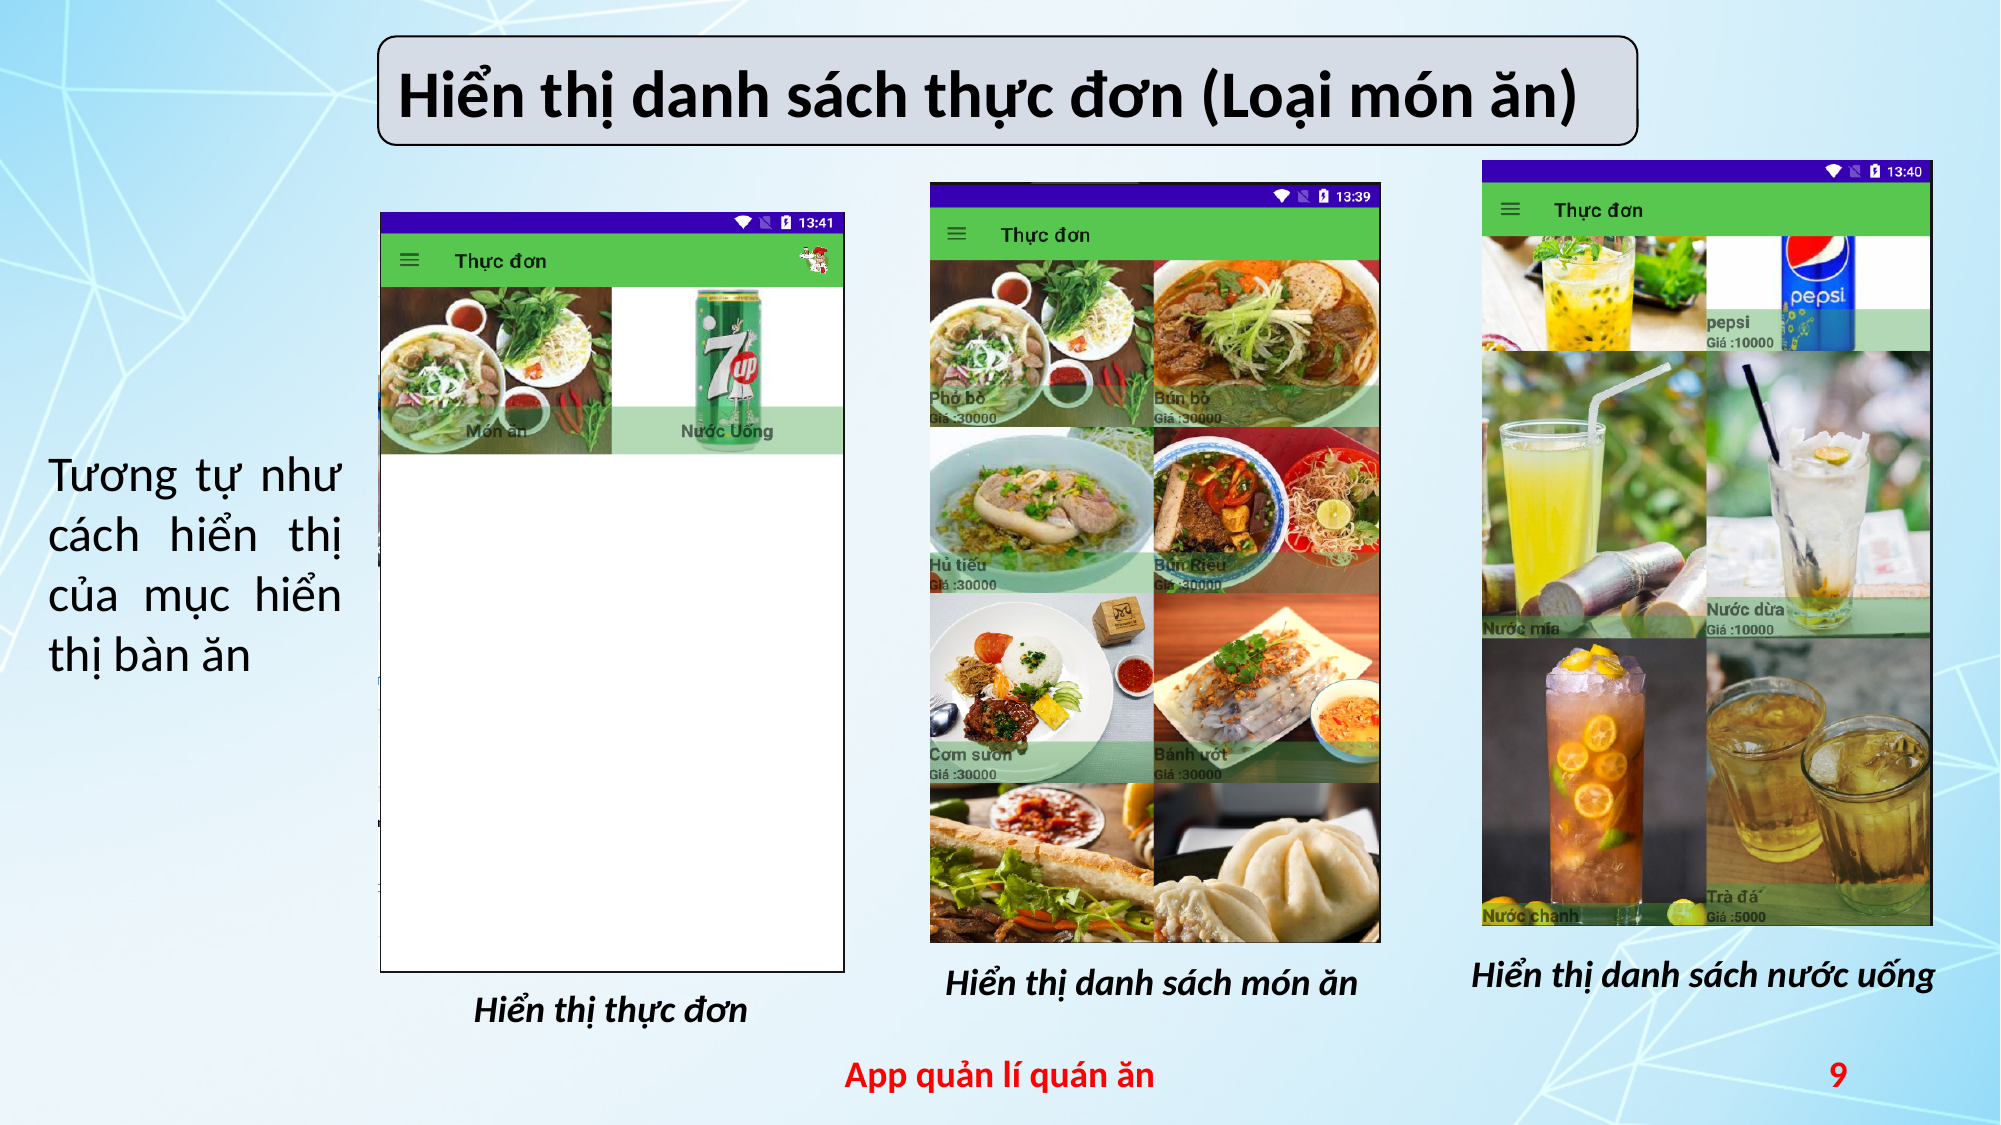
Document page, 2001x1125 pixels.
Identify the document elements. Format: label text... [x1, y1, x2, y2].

footer App quản lí quán ăn [662, 1042, 1338, 1103]
text_box Hiển thị danh sách món ăn [930, 950, 1381, 1010]
picture [0, 0, 2001, 1125]
slide_number 9 [1412, 1042, 1863, 1103]
text_box Hiển thị thực đơn [378, 977, 845, 1038]
text_box Hiển thị danh sách nước uống [1456, 942, 1959, 1003]
text_box Hiển thị danh sách thực đơn (Loại món ăn) [377, 35, 1639, 146]
text_box Tương tự như cách hiển thị của mục hiển thị bàn ăn [33, 433, 358, 689]
